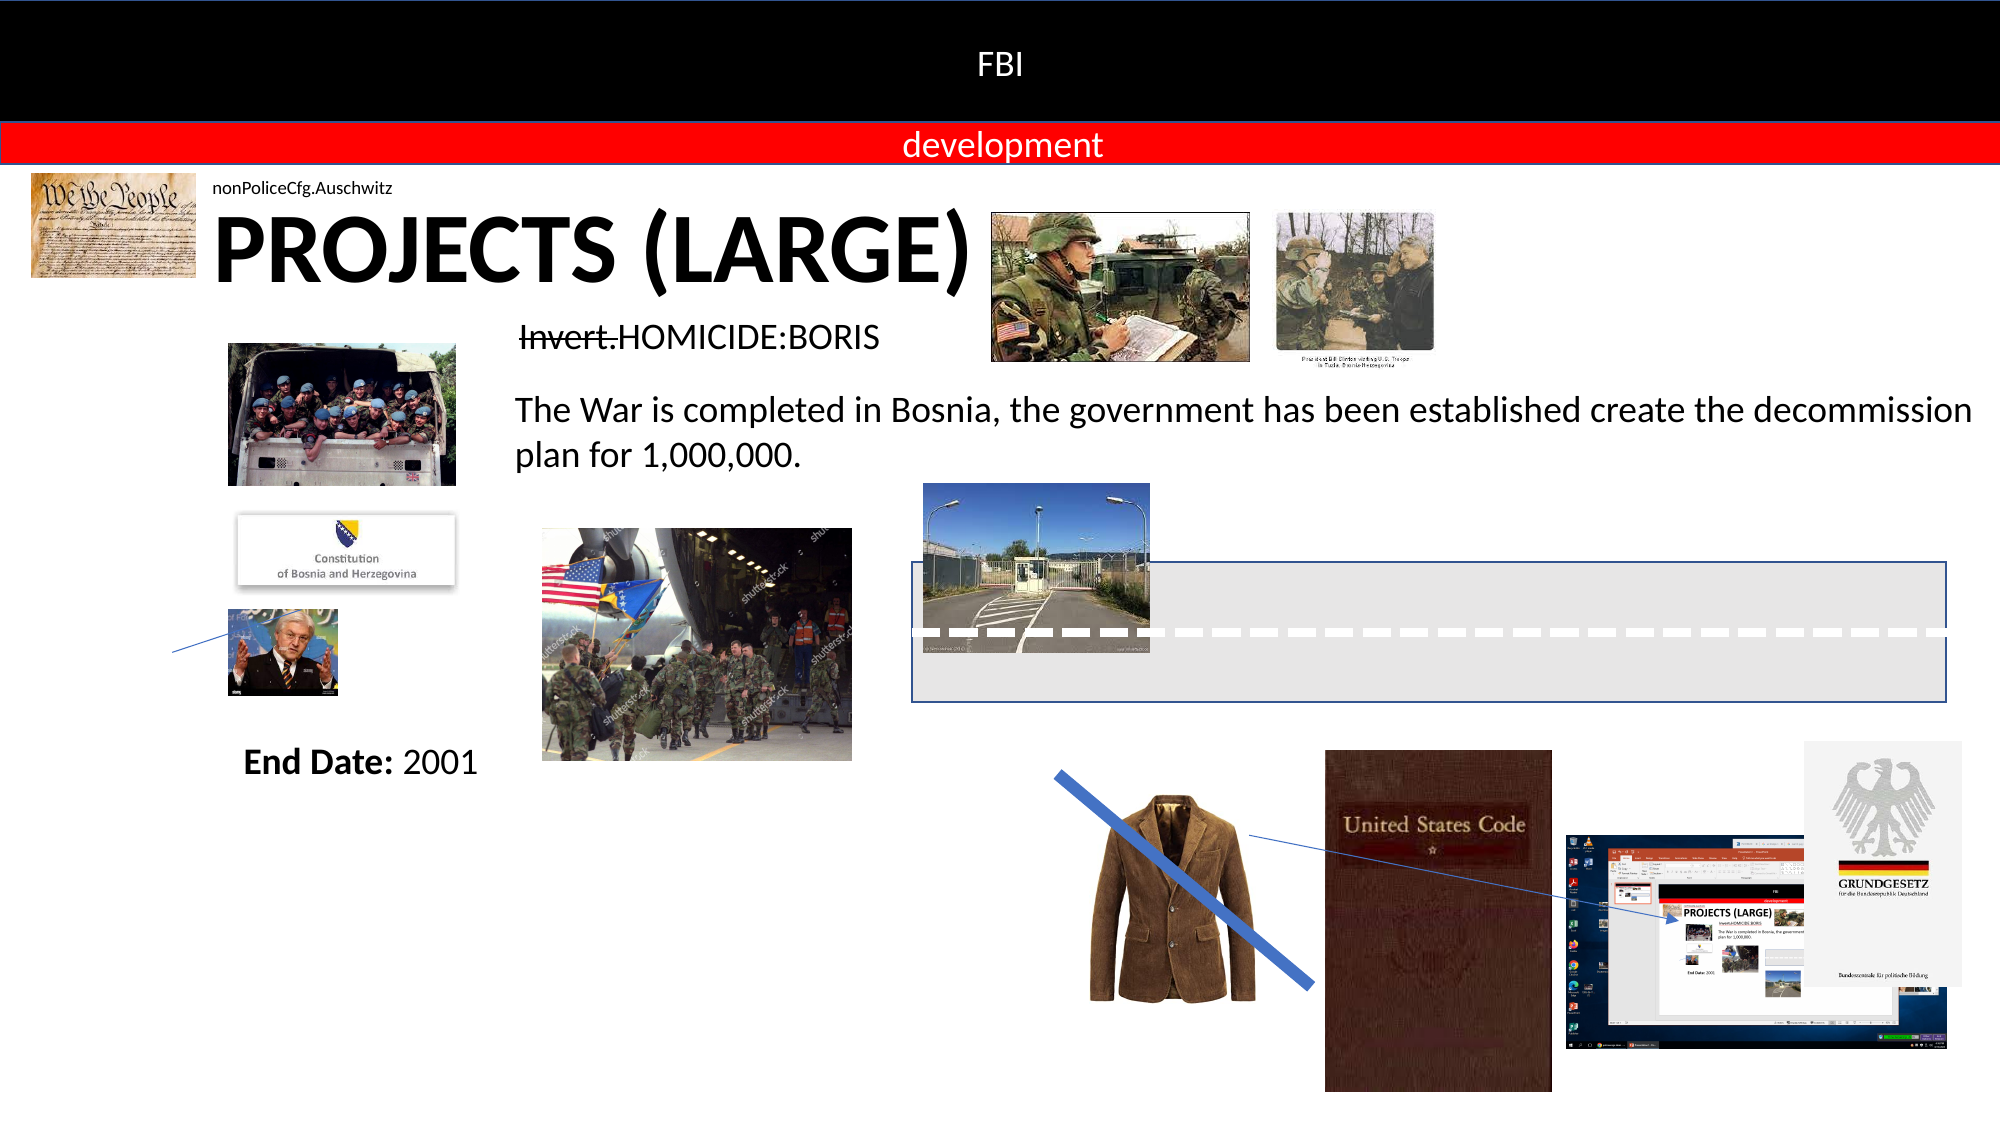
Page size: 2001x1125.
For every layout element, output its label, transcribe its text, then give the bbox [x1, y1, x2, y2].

text_box [911, 561, 923, 628]
text_box [1150, 561, 1947, 632]
text_box [911, 633, 1947, 703]
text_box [1249, 835, 1679, 921]
picture [232, 509, 460, 596]
picture [1325, 750, 1552, 835]
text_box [1057, 773, 1312, 987]
picture [923, 633, 1150, 654]
text_box development [0, 121, 2000, 165]
picture [228, 343, 456, 486]
picture [991, 212, 1250, 362]
text_box Invert.HOMICIDE:BORIS [504, 304, 896, 365]
picture [1272, 209, 1439, 370]
picture [541, 528, 852, 761]
picture [31, 173, 196, 278]
text_box FBI [0, 0, 2000, 121]
picture [923, 483, 1150, 632]
text_box The War is completed in Bosnia, the government has been established create the decommission plan for 1,000,000. [499, 377, 1999, 483]
text_box End Date: 2001 [228, 729, 503, 790]
picture [1089, 987, 1256, 1004]
text_box nonPoliceCfg.Auschwitz [197, 168, 408, 206]
picture [1325, 921, 1552, 1092]
picture [1566, 741, 1962, 1049]
text_box PROJECTS (LARGE) [198, 175, 989, 311]
picture [228, 609, 338, 696]
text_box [172, 609, 302, 653]
